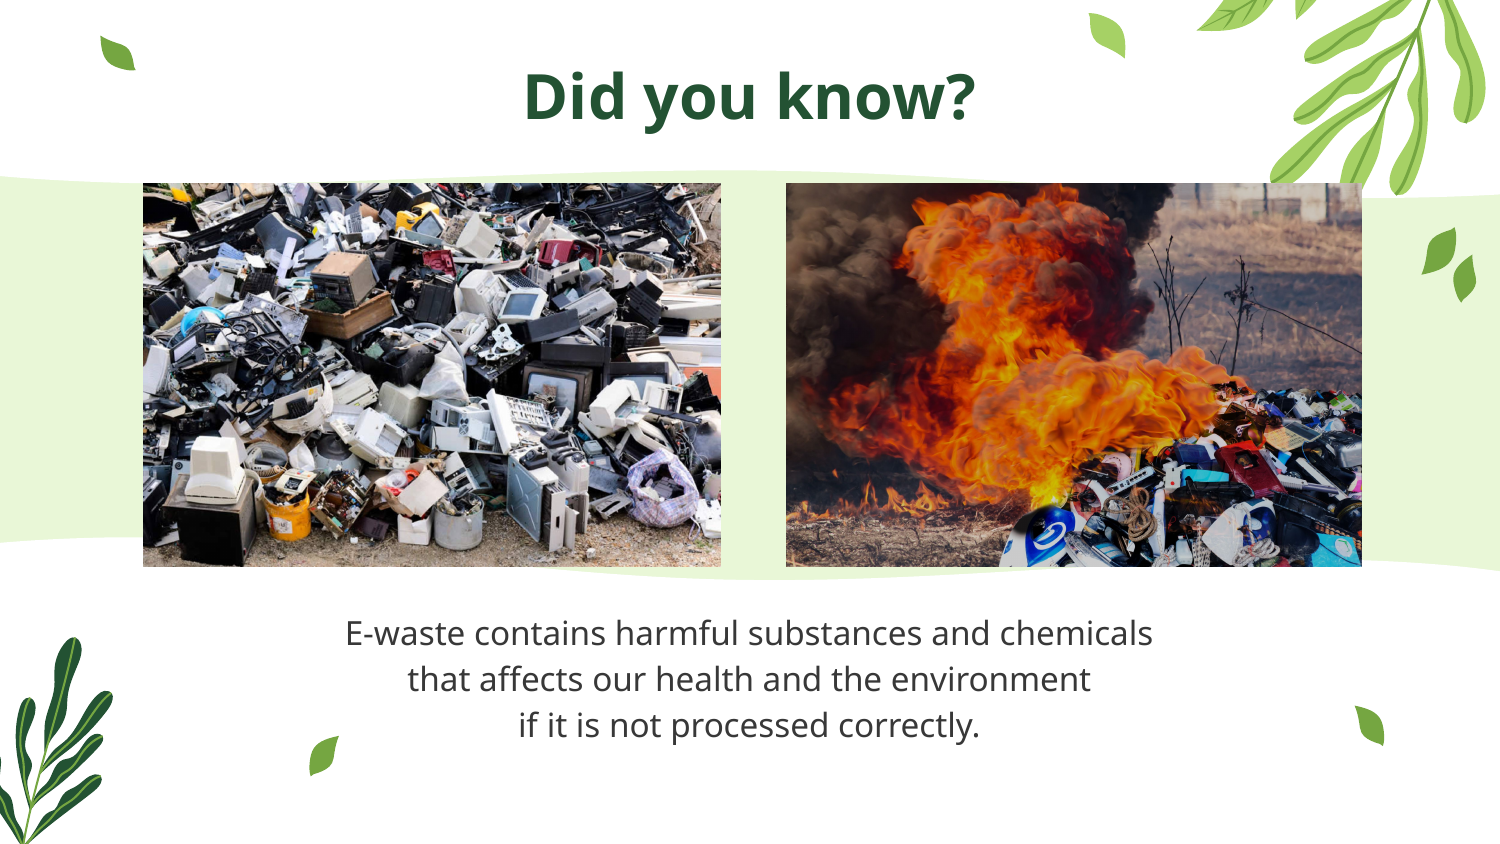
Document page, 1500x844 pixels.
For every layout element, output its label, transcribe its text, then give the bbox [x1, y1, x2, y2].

title Did you know? [485, 41, 1015, 148]
picture [786, 183, 1363, 567]
picture [143, 183, 721, 567]
text_box [1453, 254, 1477, 303]
subtitle E-waste contains harmful substances and chemicals that affects our health and the environment if it is not processed correctly. [278, 529, 1222, 821]
